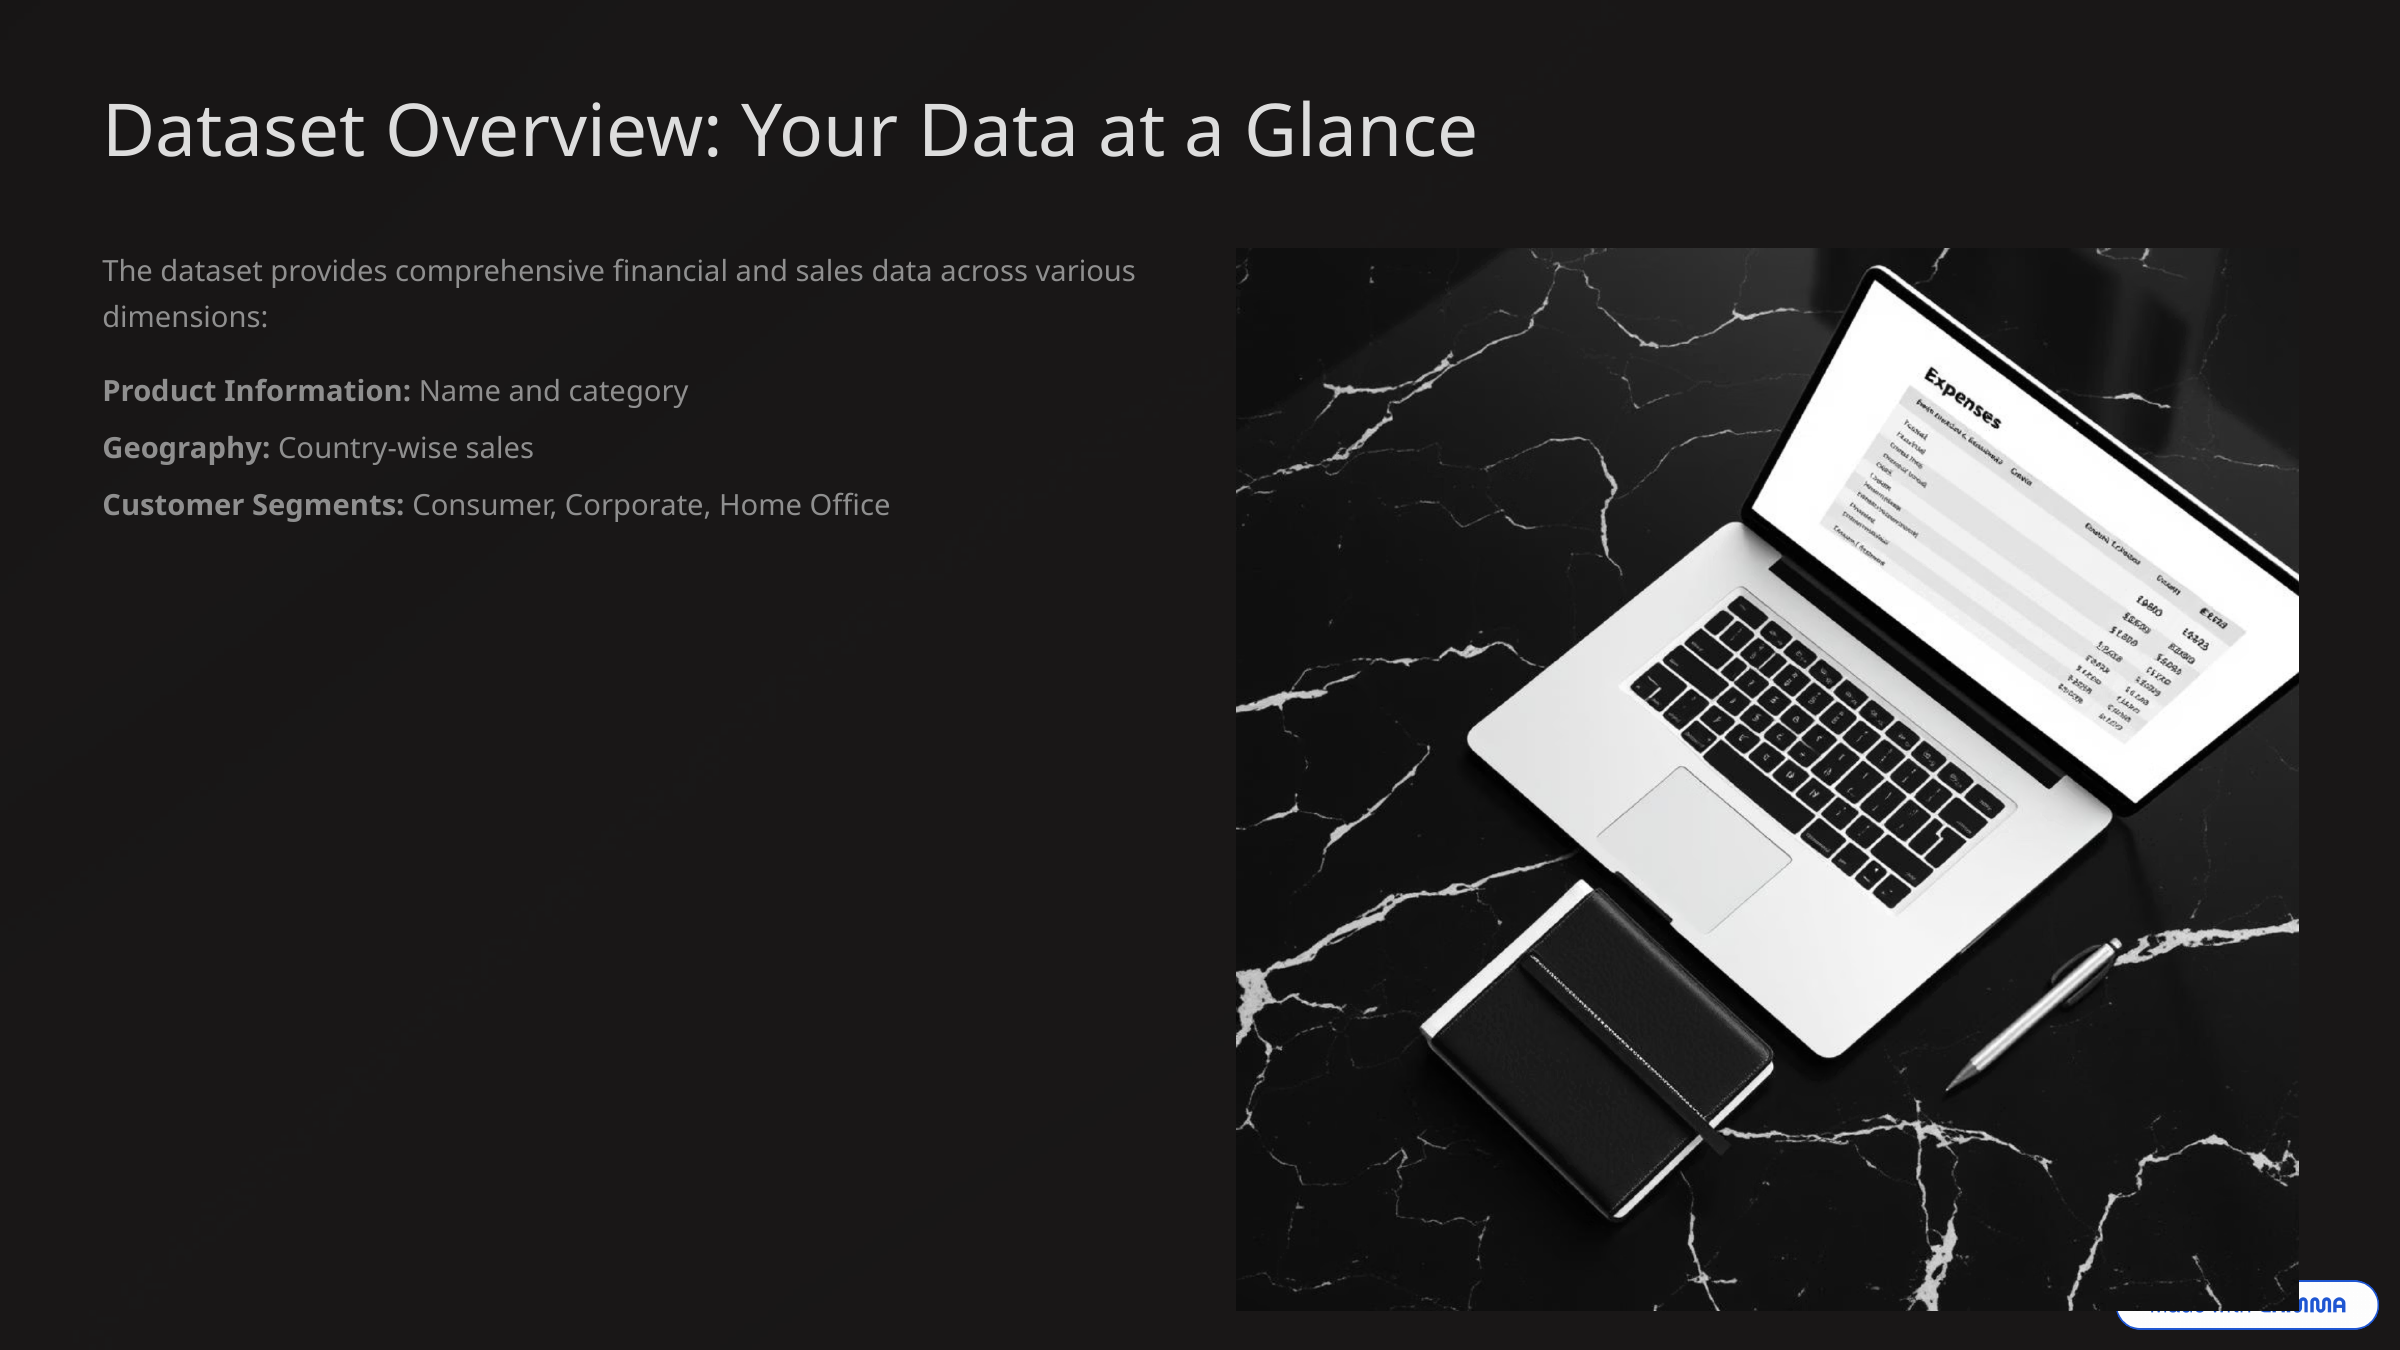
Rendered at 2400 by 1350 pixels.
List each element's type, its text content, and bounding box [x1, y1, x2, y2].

text_box Product Information: Name and category [102, 361, 1165, 409]
text_box The dataset provides comprehensive financial and sales data across various dimensions: [102, 241, 1165, 336]
text_box Dataset Overview: Your Data at a Glance [102, 80, 1537, 172]
picture [1236, 248, 2389, 1339]
text_box Geography: Country-wise sales [102, 418, 1165, 466]
text_box Customer Segments: Consumer, Corporate, Home Office [102, 475, 1165, 523]
